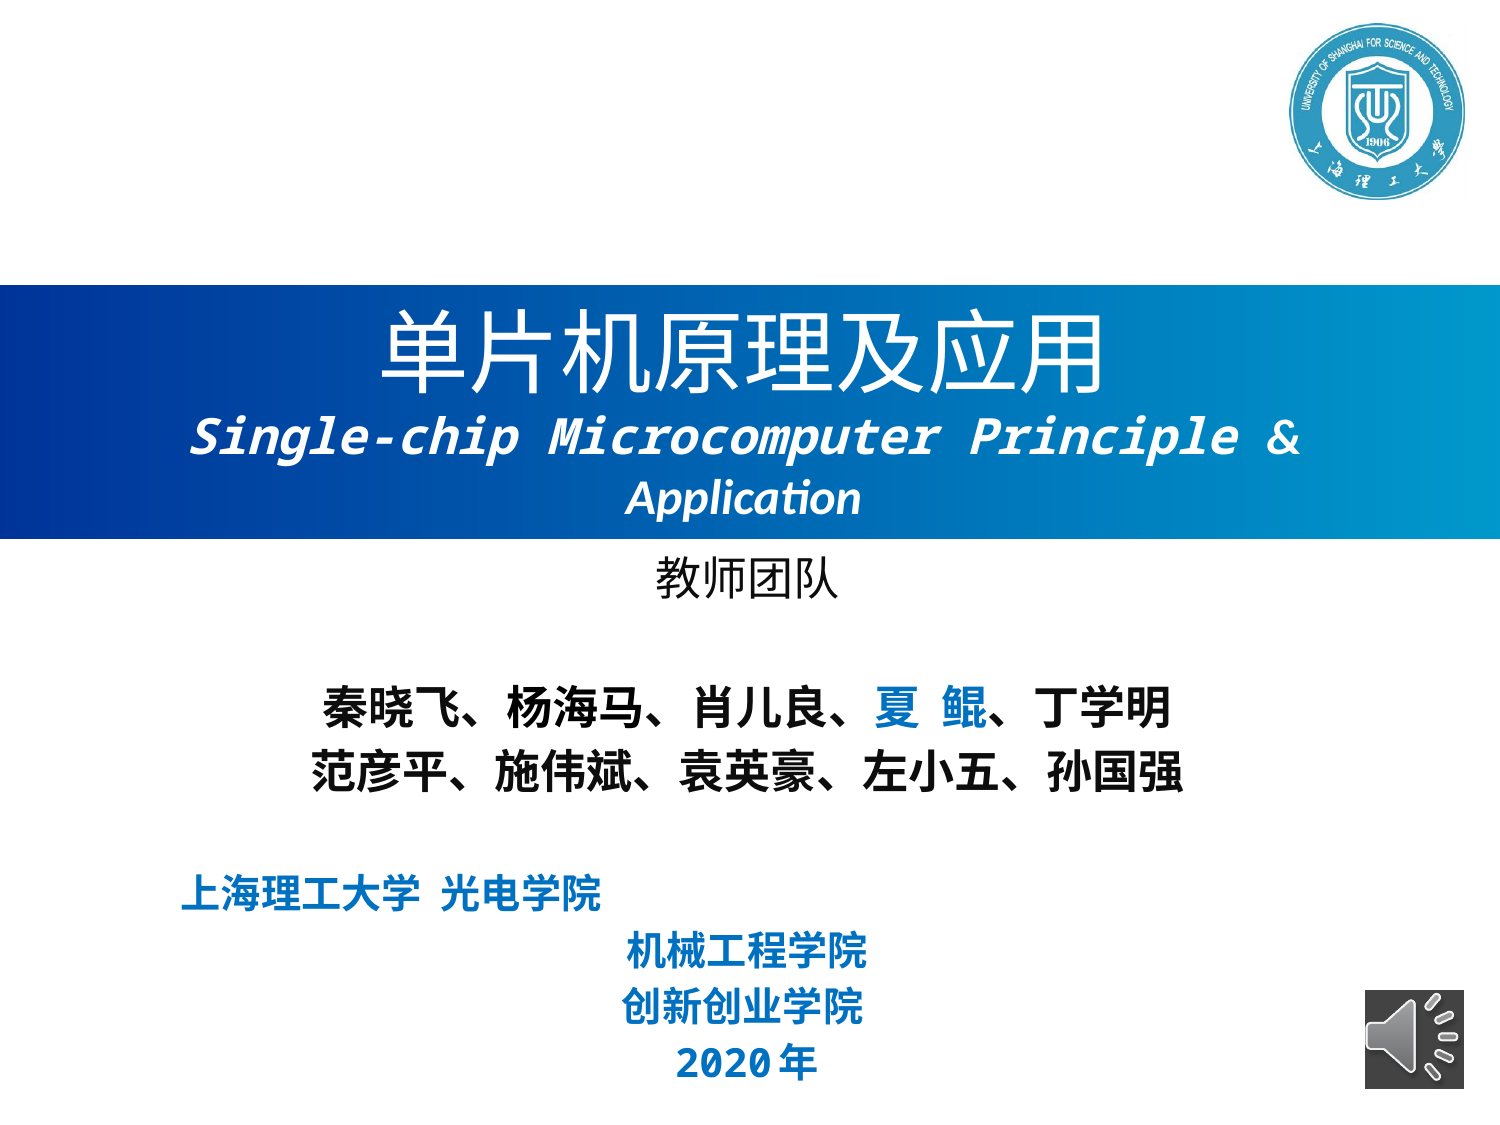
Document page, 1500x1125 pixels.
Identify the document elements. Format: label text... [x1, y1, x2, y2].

subtitle 教师团队 秦晓飞、杨海马、肖儿良、夏 鲲、丁学明 范彦平、施伟斌、袁英豪、左小五、孙国强 上海理工大学 光电学院 机械工程学院 创新创业学院 2020年 [53, 542, 1442, 1094]
text_box [0, 285, 1500, 539]
picture [1288, 23, 1466, 200]
picture [1364, 989, 1465, 1090]
title 单片机原理及应用 Single-chip Microcomputer Principle & Application [106, 289, 1382, 531]
